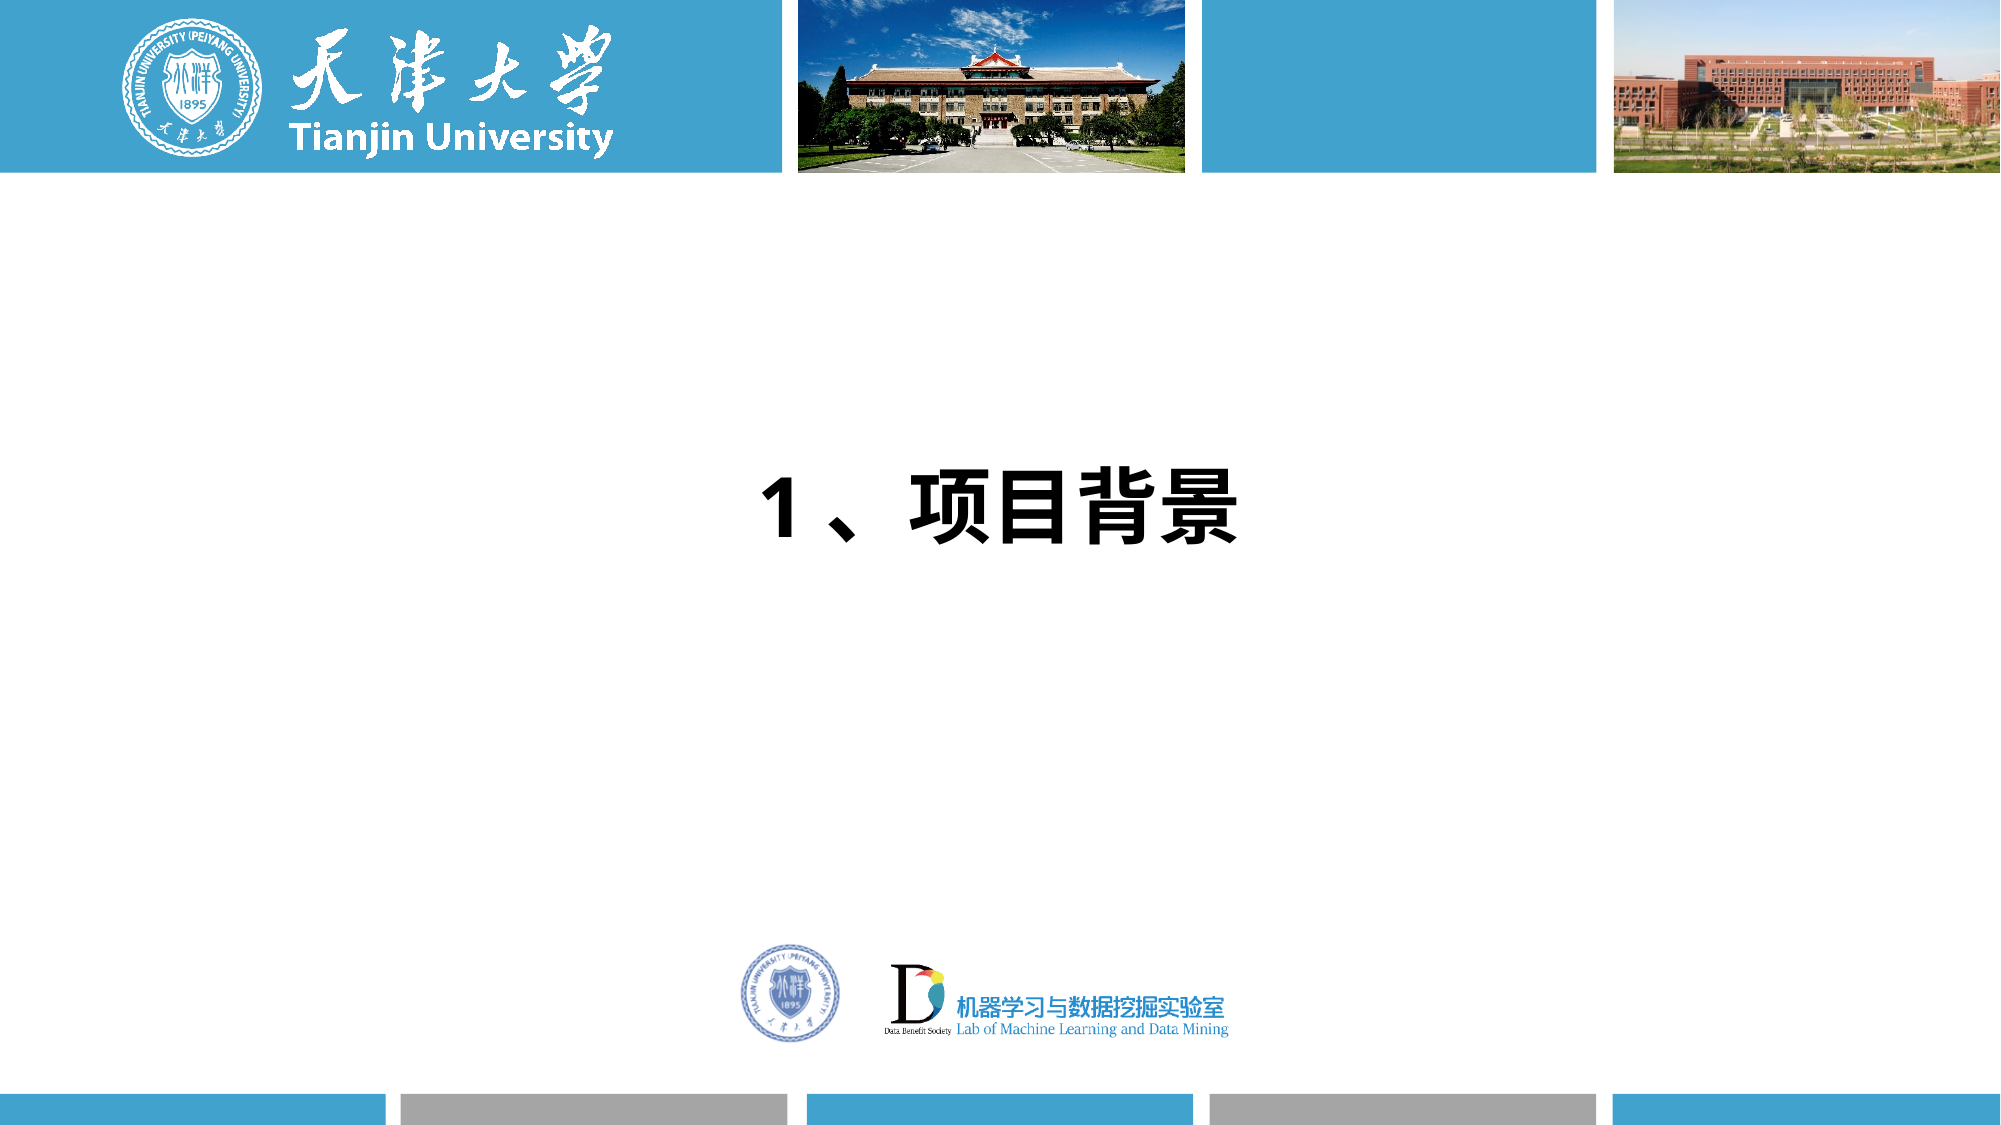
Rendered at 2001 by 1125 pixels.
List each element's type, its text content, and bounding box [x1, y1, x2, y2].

text_box 1、项目背景 [0, 446, 2000, 562]
picture [117, 14, 267, 161]
picture [284, 13, 618, 165]
picture [877, 958, 1237, 1043]
picture [798, 0, 1185, 173]
picture [1613, 0, 2000, 173]
picture [736, 938, 844, 1047]
